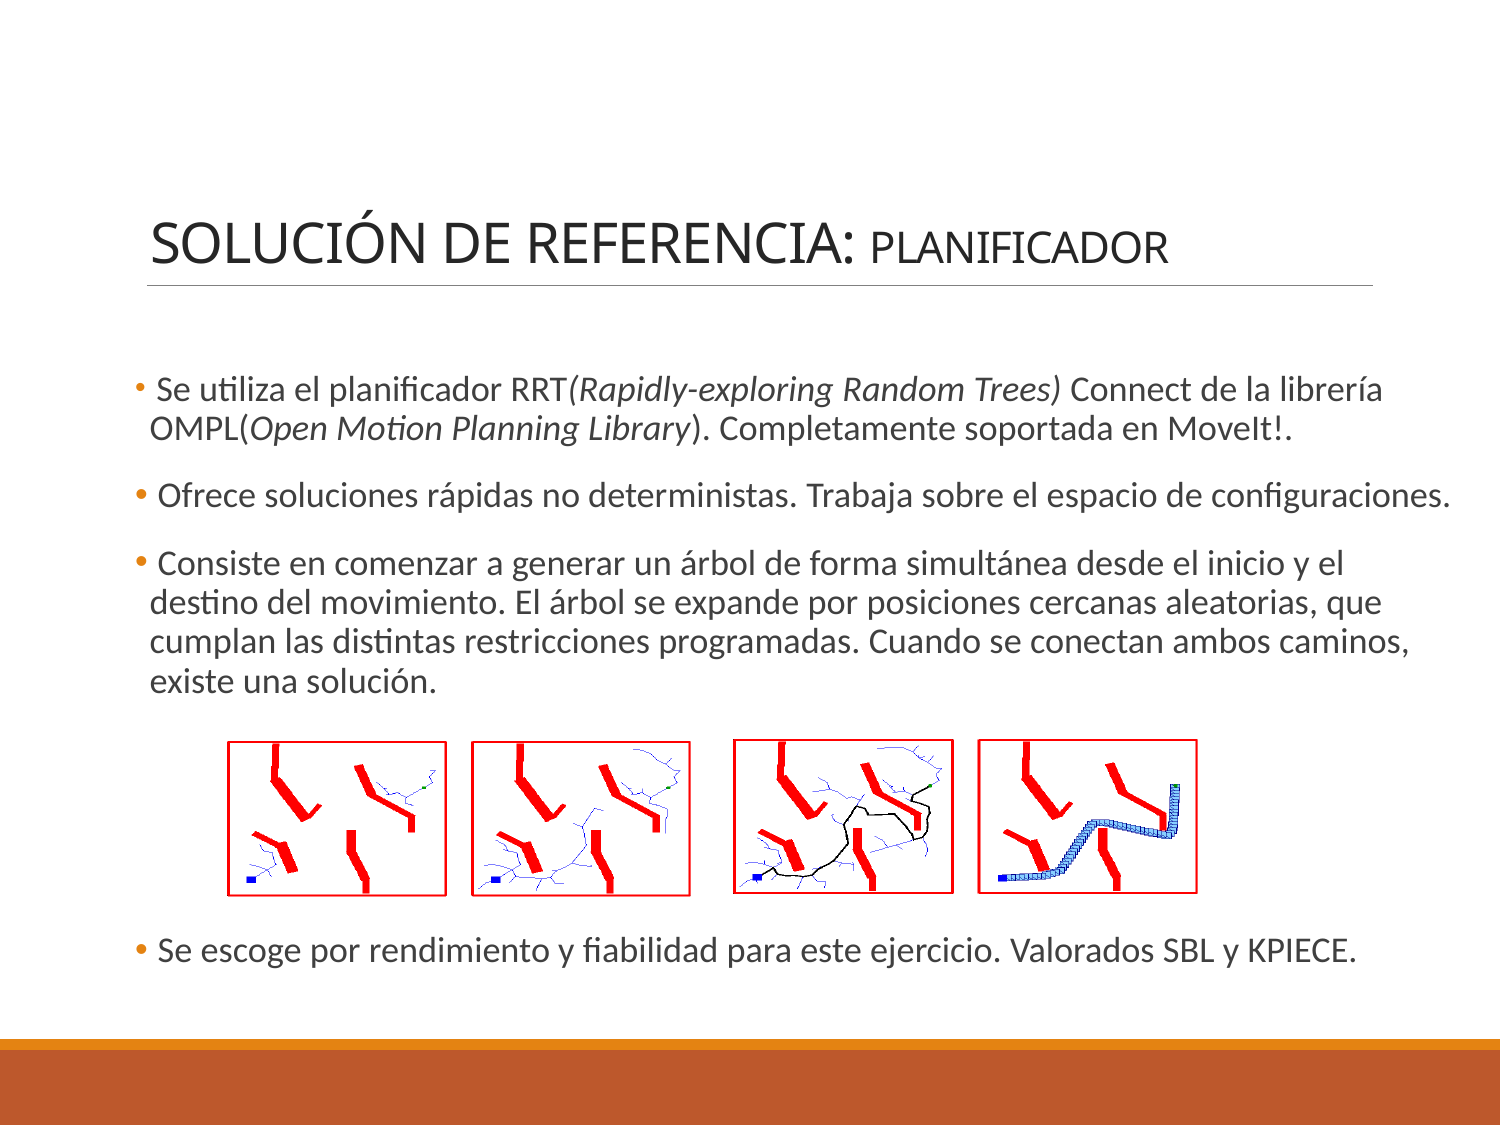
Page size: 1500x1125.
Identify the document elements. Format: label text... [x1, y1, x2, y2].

picture [225, 739, 692, 902]
text_box Se utiliza el planificador RRT(Rapidly-exploring Random Trees) Connect de la librería OMPL(Open Motion Planning Library). Completamente soportada en MoveIt!. Ofrece soluciones rápidas no deterministas. Trabaja sobre el espacio de configuraciones. Consiste en comenzar a generar un árbol de forma simultánea desde el inicio y el destino del movimiento. El árbol se expande por posiciones cercanas aleatorias, que cumplan las distintas restricciones programadas. Cuando se conectan ambos caminos, existe una solución. Se escoge por rendimiento y fiabilidad para este ejercicio. Valorados SBL y KPIECE. [135, 364, 1453, 995]
picture [732, 732, 1198, 894]
title SOLUCIÓN DE REFERENCIA: PLANIFICADOR [135, 104, 1373, 283]
